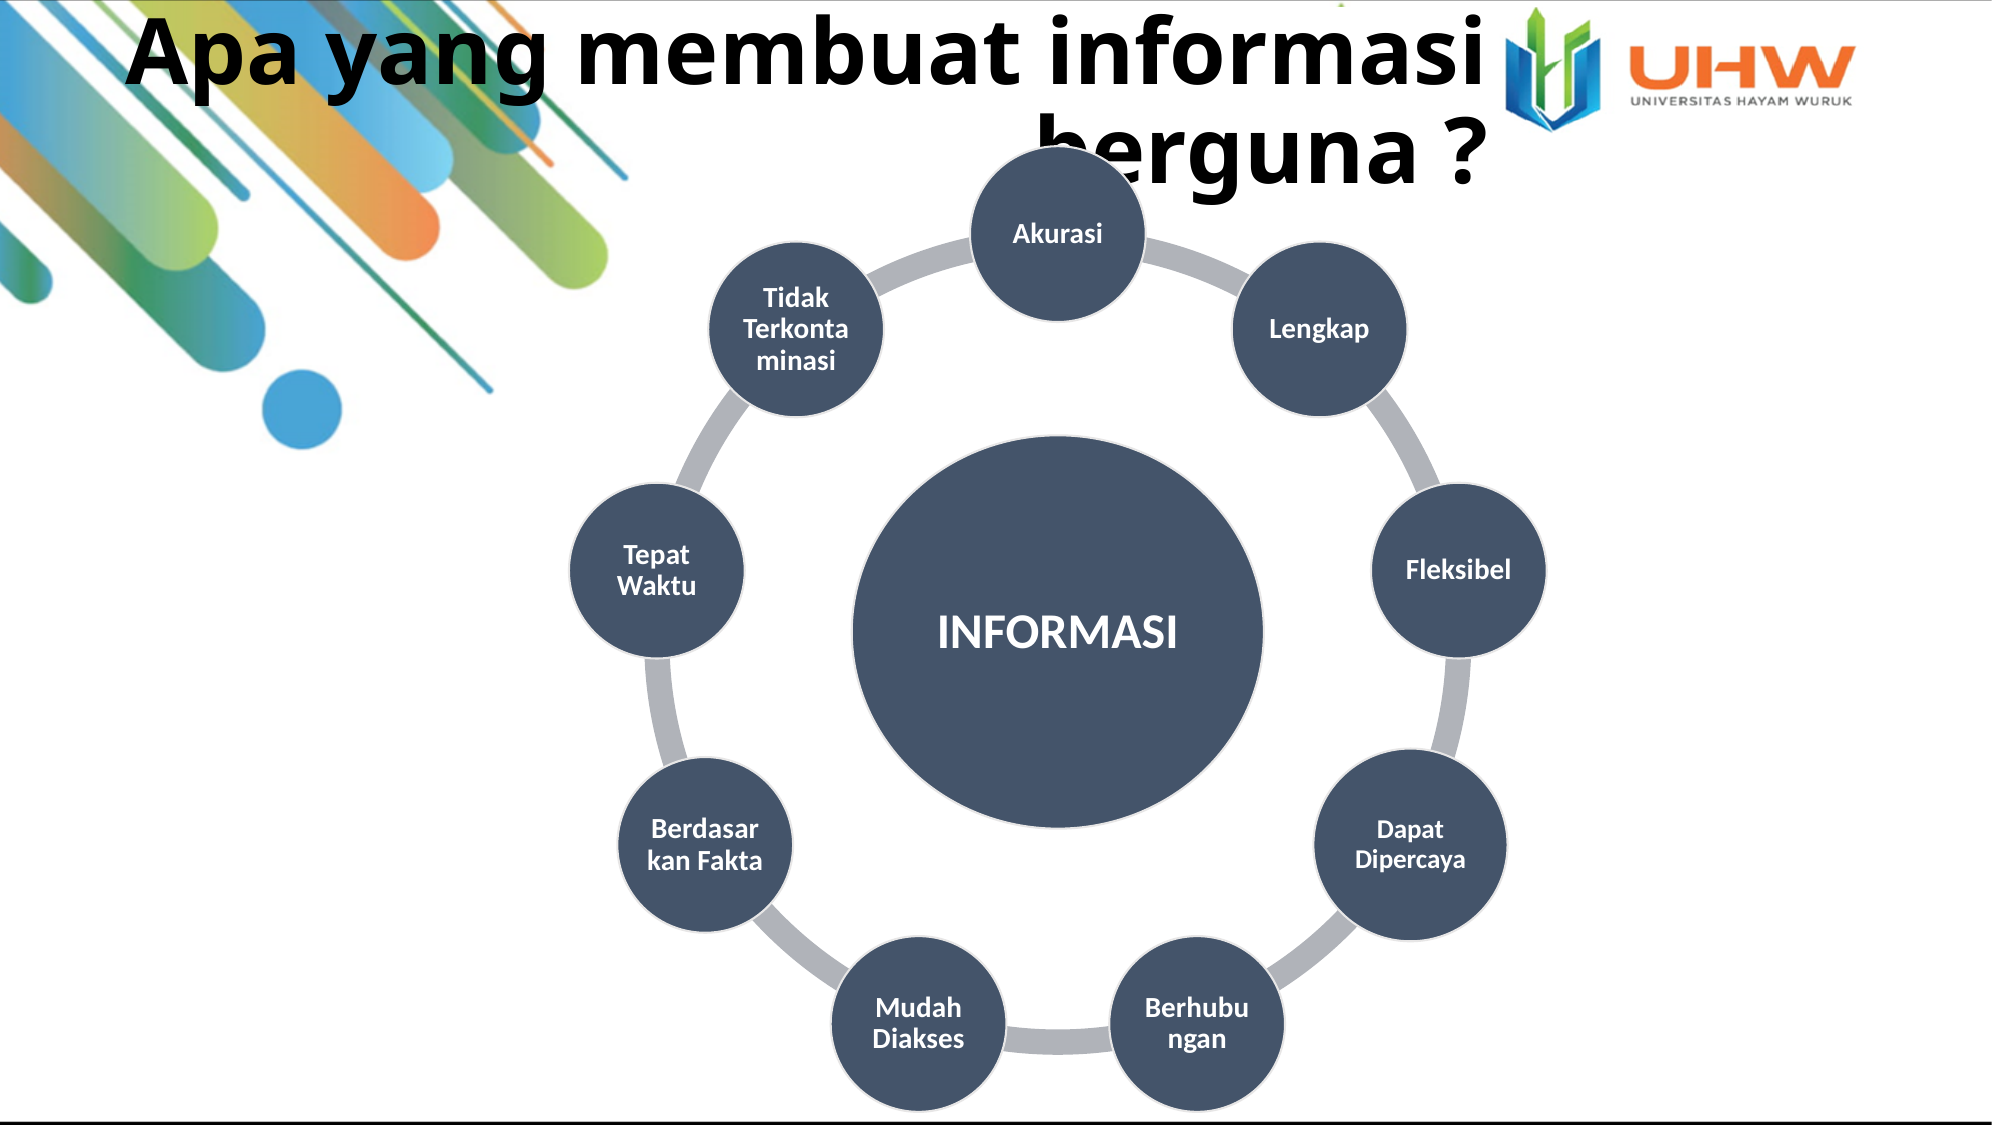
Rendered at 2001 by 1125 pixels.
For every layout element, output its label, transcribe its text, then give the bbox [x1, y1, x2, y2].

title Apa yang membuat informasi berguna ? [0, 37, 1504, 171]
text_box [331, 145, 1785, 1113]
picture [0, 0, 1992, 1125]
